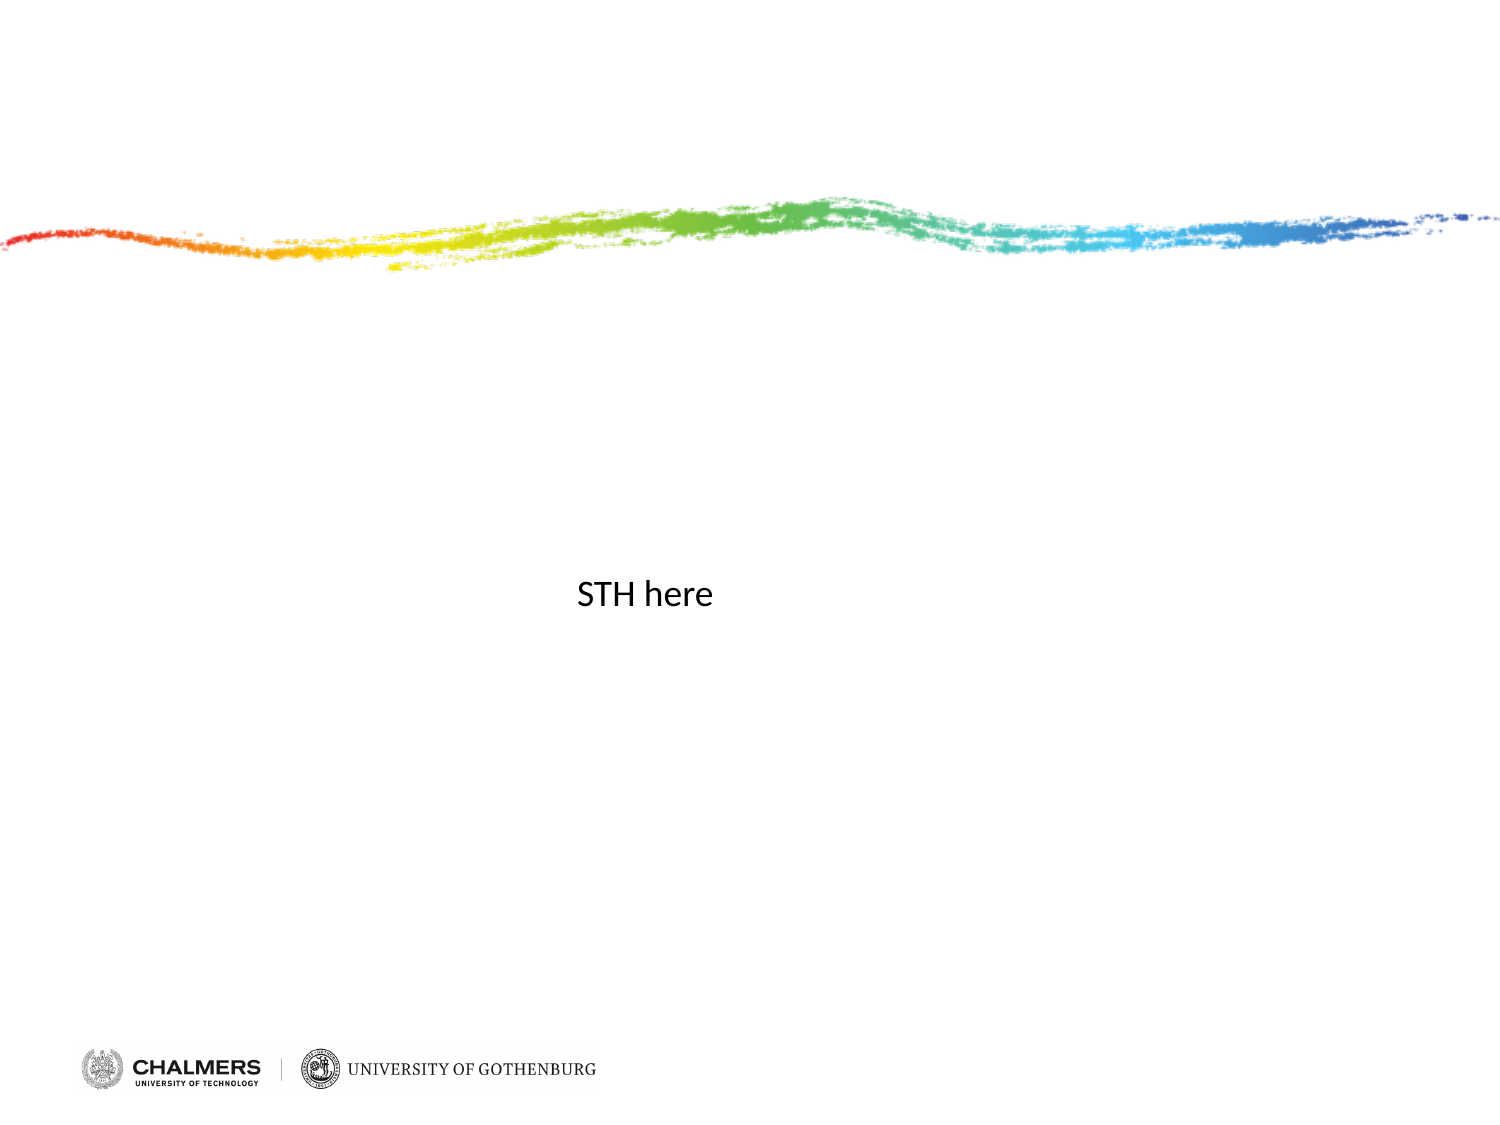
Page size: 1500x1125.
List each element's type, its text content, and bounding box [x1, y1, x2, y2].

text_box STH here [562, 561, 729, 622]
picture [79, 1044, 600, 1093]
picture [0, 162, 1500, 292]
